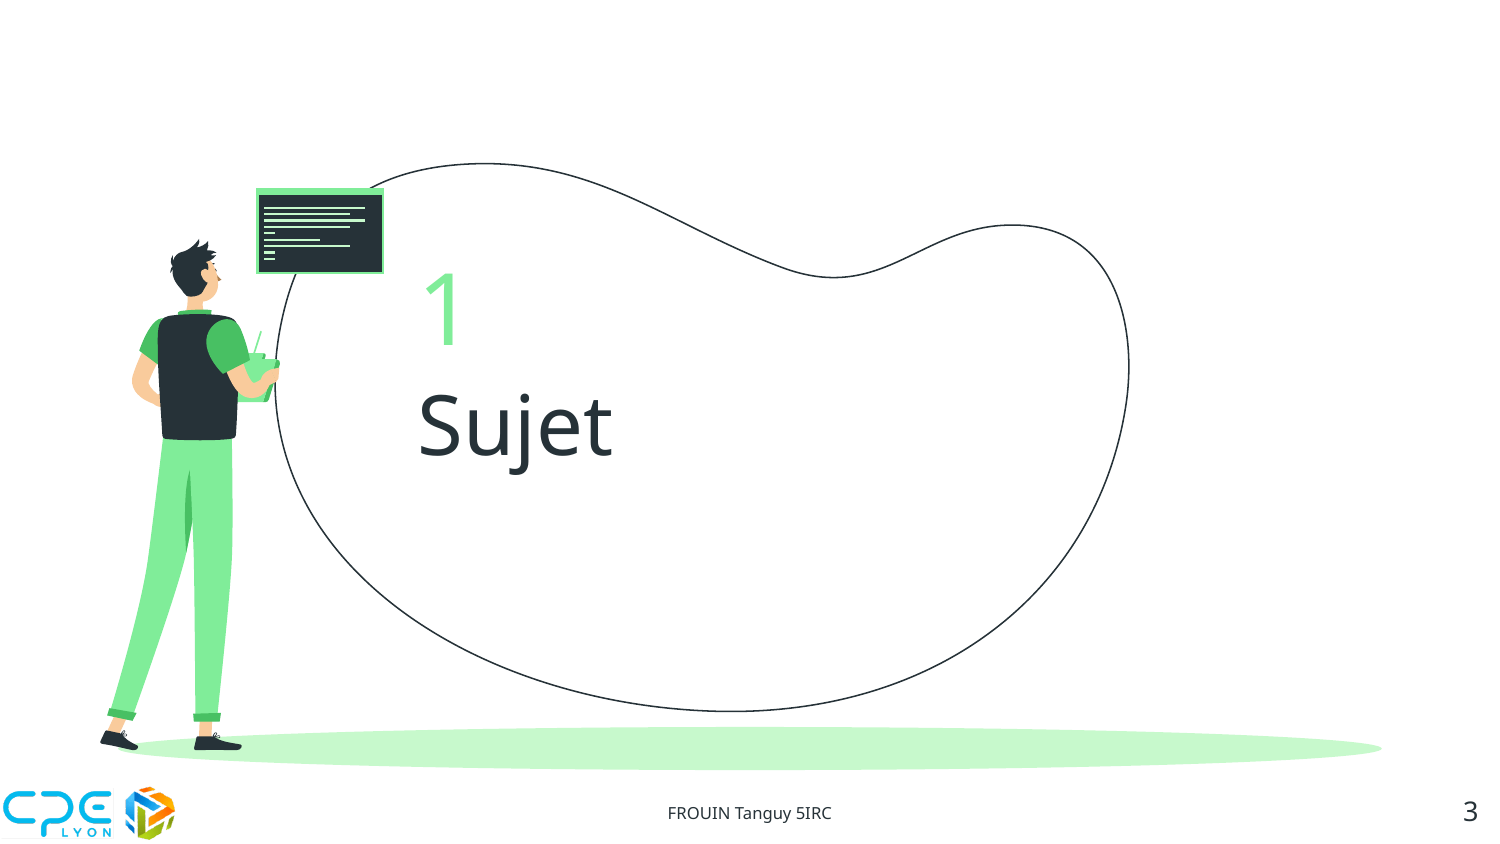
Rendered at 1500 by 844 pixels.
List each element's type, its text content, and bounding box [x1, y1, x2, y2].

title 1 [402, 230, 555, 344]
slide_number ‹#› [1403, 779, 1494, 844]
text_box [256, 187, 385, 275]
text_box FROUIN Tanguy 5IRC [503, 793, 996, 834]
text_box [213, 726, 1382, 771]
title Sujet [402, 352, 1144, 491]
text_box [99, 238, 281, 751]
picture [0, 786, 114, 840]
picture [120, 784, 178, 841]
